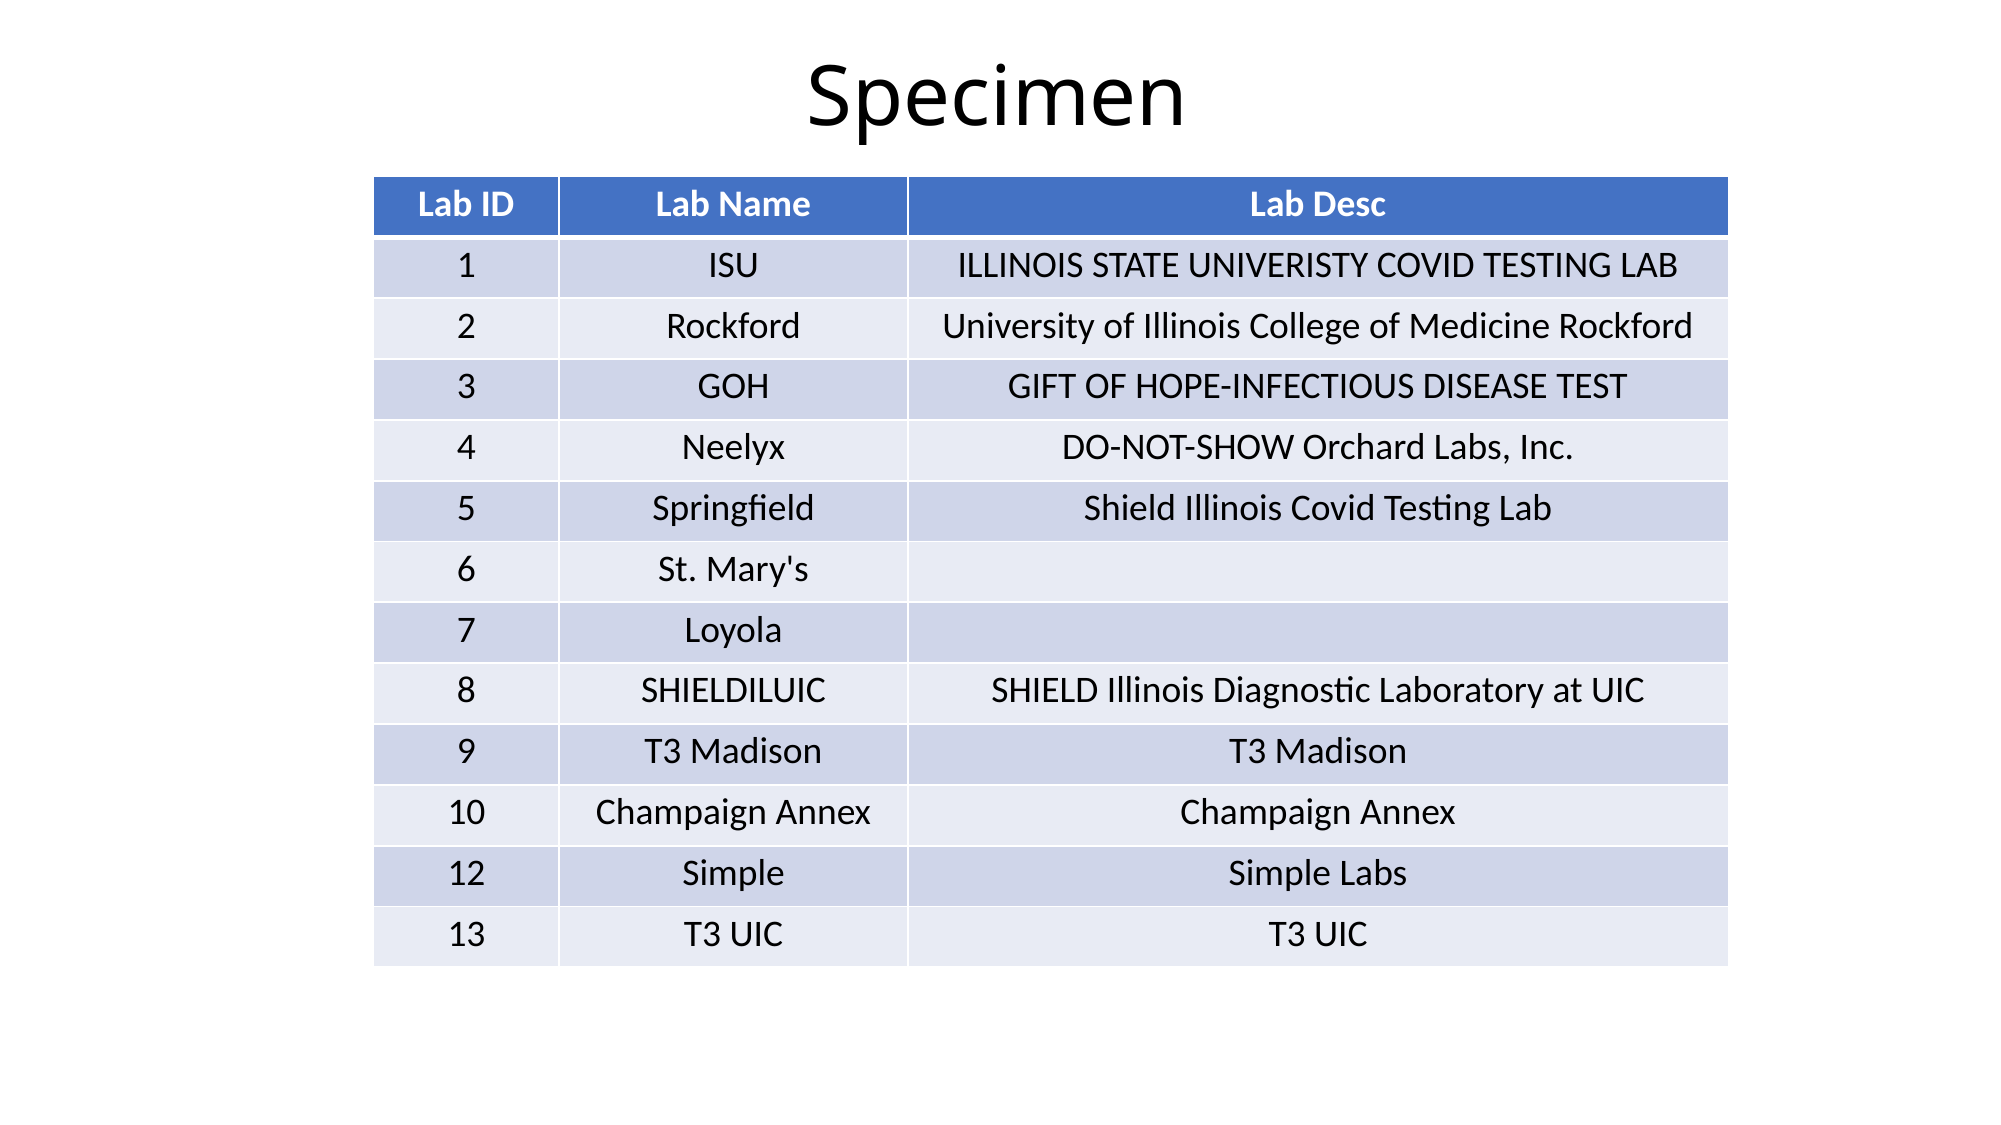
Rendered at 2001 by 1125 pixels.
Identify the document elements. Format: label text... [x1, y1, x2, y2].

table_cell 12 [374, 847, 558, 906]
table_header Lab Name [560, 177, 907, 235]
table_cell ILLINOIS STATE UNIVERISTY COVID TESTING LAB [909, 240, 1728, 297]
table_cell 4 [374, 421, 558, 480]
table_cell T3 UIC [560, 907, 907, 966]
table_cell Champaign Annex [909, 786, 1728, 845]
table_cell Loyola [560, 603, 907, 662]
table_cell SHIELD Illinois Diagnostic Laboratory at UIC [909, 664, 1728, 723]
table_cell DO-NOT-SHOW Orchard Labs, Inc. [909, 421, 1728, 480]
table_cell 6 [374, 542, 558, 601]
table_cell SHIELDILUIC [560, 664, 907, 723]
table_cell Champaign Annex [560, 786, 907, 845]
table_cell 3 [374, 360, 558, 419]
table_cell 5 [374, 482, 558, 541]
table_cell Springfield [560, 482, 907, 541]
table_cell [909, 542, 1728, 601]
table_cell 8 [374, 664, 558, 723]
table_cell GIFT OF HOPE-INFECTIOUS DISEASE TEST [909, 360, 1728, 419]
table_cell St. Mary's [560, 542, 907, 601]
table_cell 9 [374, 725, 558, 784]
table_cell Rockford [560, 299, 907, 358]
table_cell ISU [560, 240, 907, 297]
table_header Lab Desc [909, 177, 1728, 235]
table_cell 13 [374, 907, 558, 966]
table_cell Simple Labs [909, 847, 1728, 906]
table_cell 7 [374, 603, 558, 662]
table_cell T3 Madison [909, 725, 1728, 784]
table_cell Neelyx [560, 421, 907, 480]
table_cell Simple [560, 847, 907, 906]
table_cell [909, 603, 1728, 662]
table_cell 1 [374, 240, 558, 297]
table_cell 10 [374, 786, 558, 845]
table_header Lab ID [374, 177, 558, 235]
table_cell GOH [560, 360, 907, 419]
table_cell Shield Illinois Covid Testing Lab [909, 482, 1728, 541]
table_cell 2 [374, 299, 558, 358]
table_cell T3 Madison [560, 725, 907, 784]
table_cell University of Illinois College of Medicine Rockford [909, 299, 1728, 358]
text_box Specimen [0, 34, 1996, 150]
table_cell T3 UIC [909, 907, 1728, 966]
